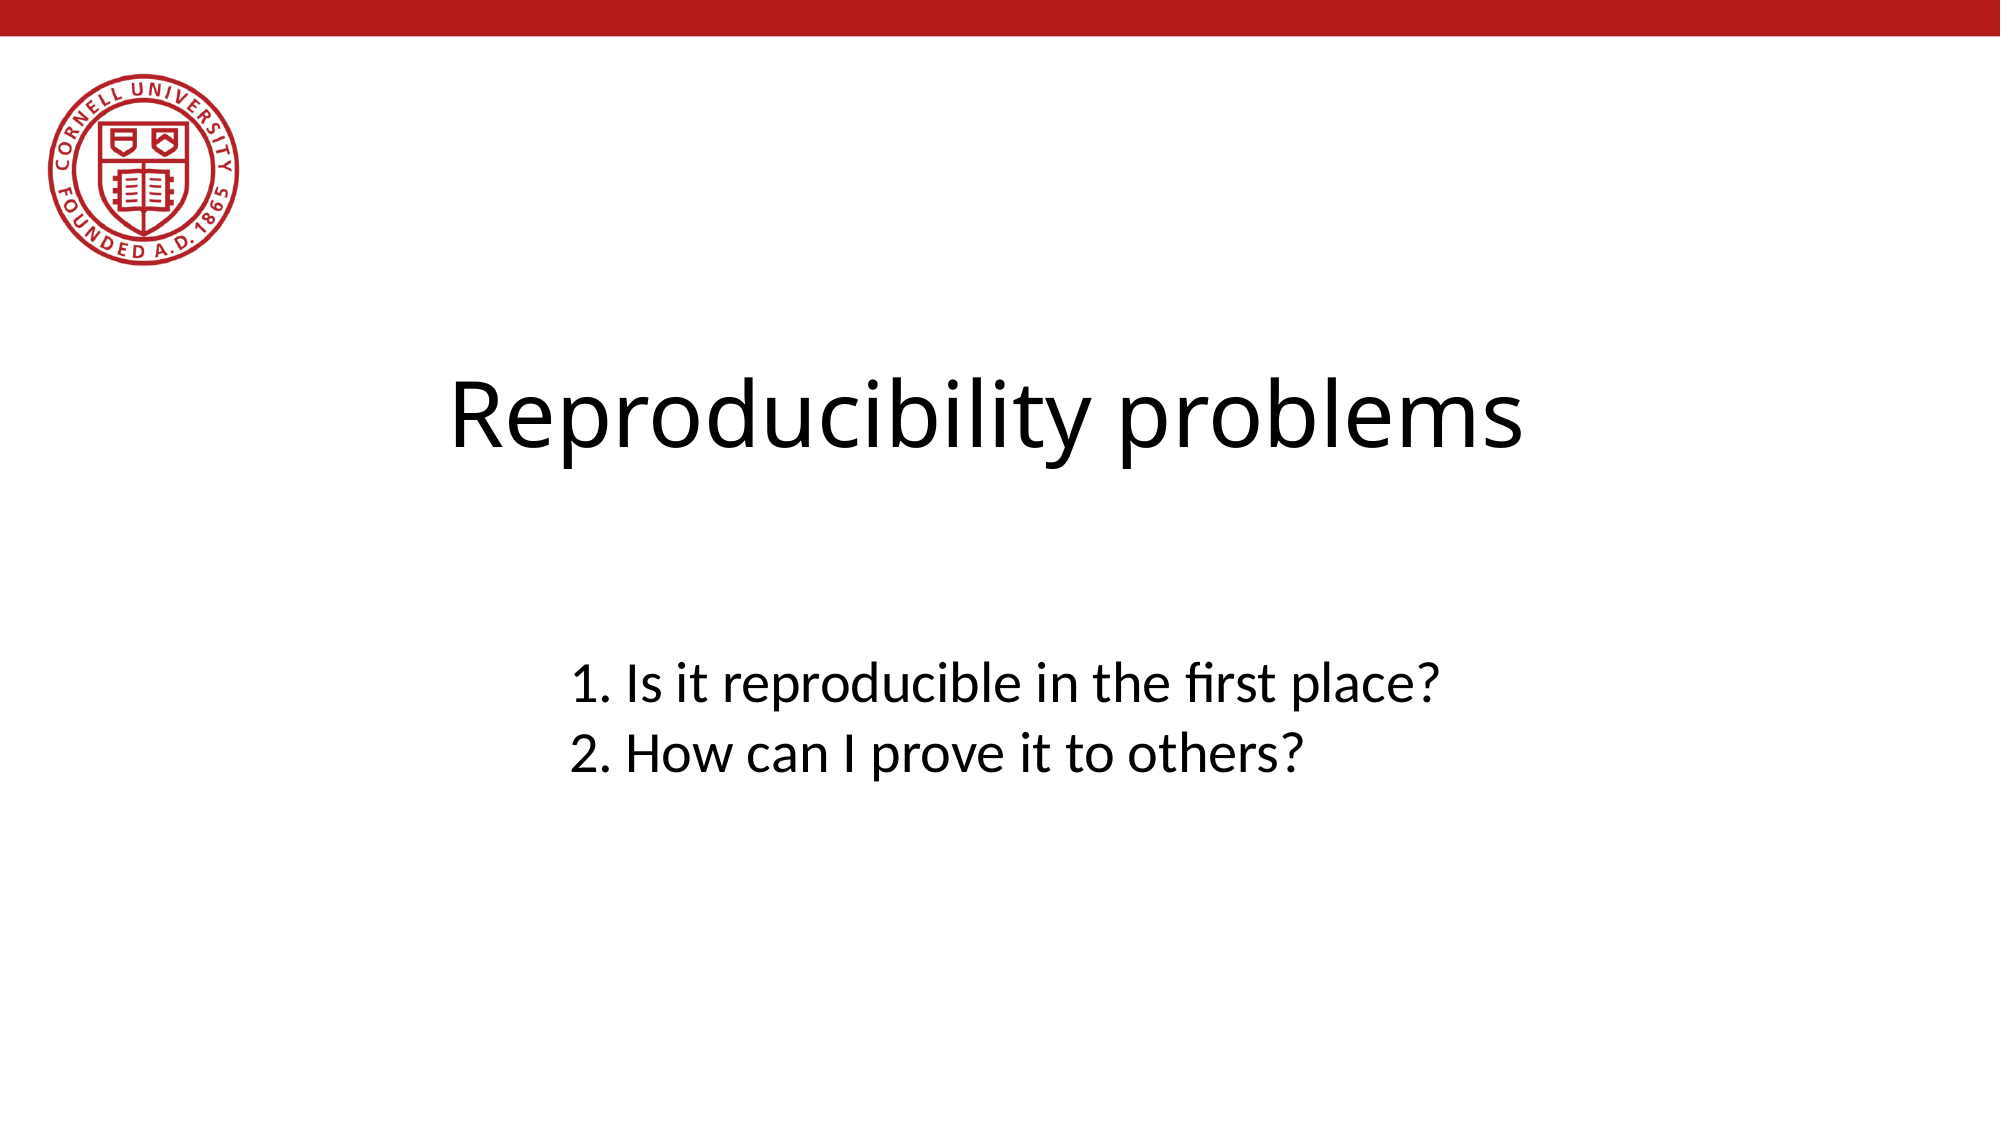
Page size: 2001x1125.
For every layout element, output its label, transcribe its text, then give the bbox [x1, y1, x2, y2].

text_box Is it reproducible in the first place? How can I prove it to others? [554, 636, 1575, 791]
picture [39, 65, 267, 274]
title Reproducibility problems [163, 308, 1812, 527]
